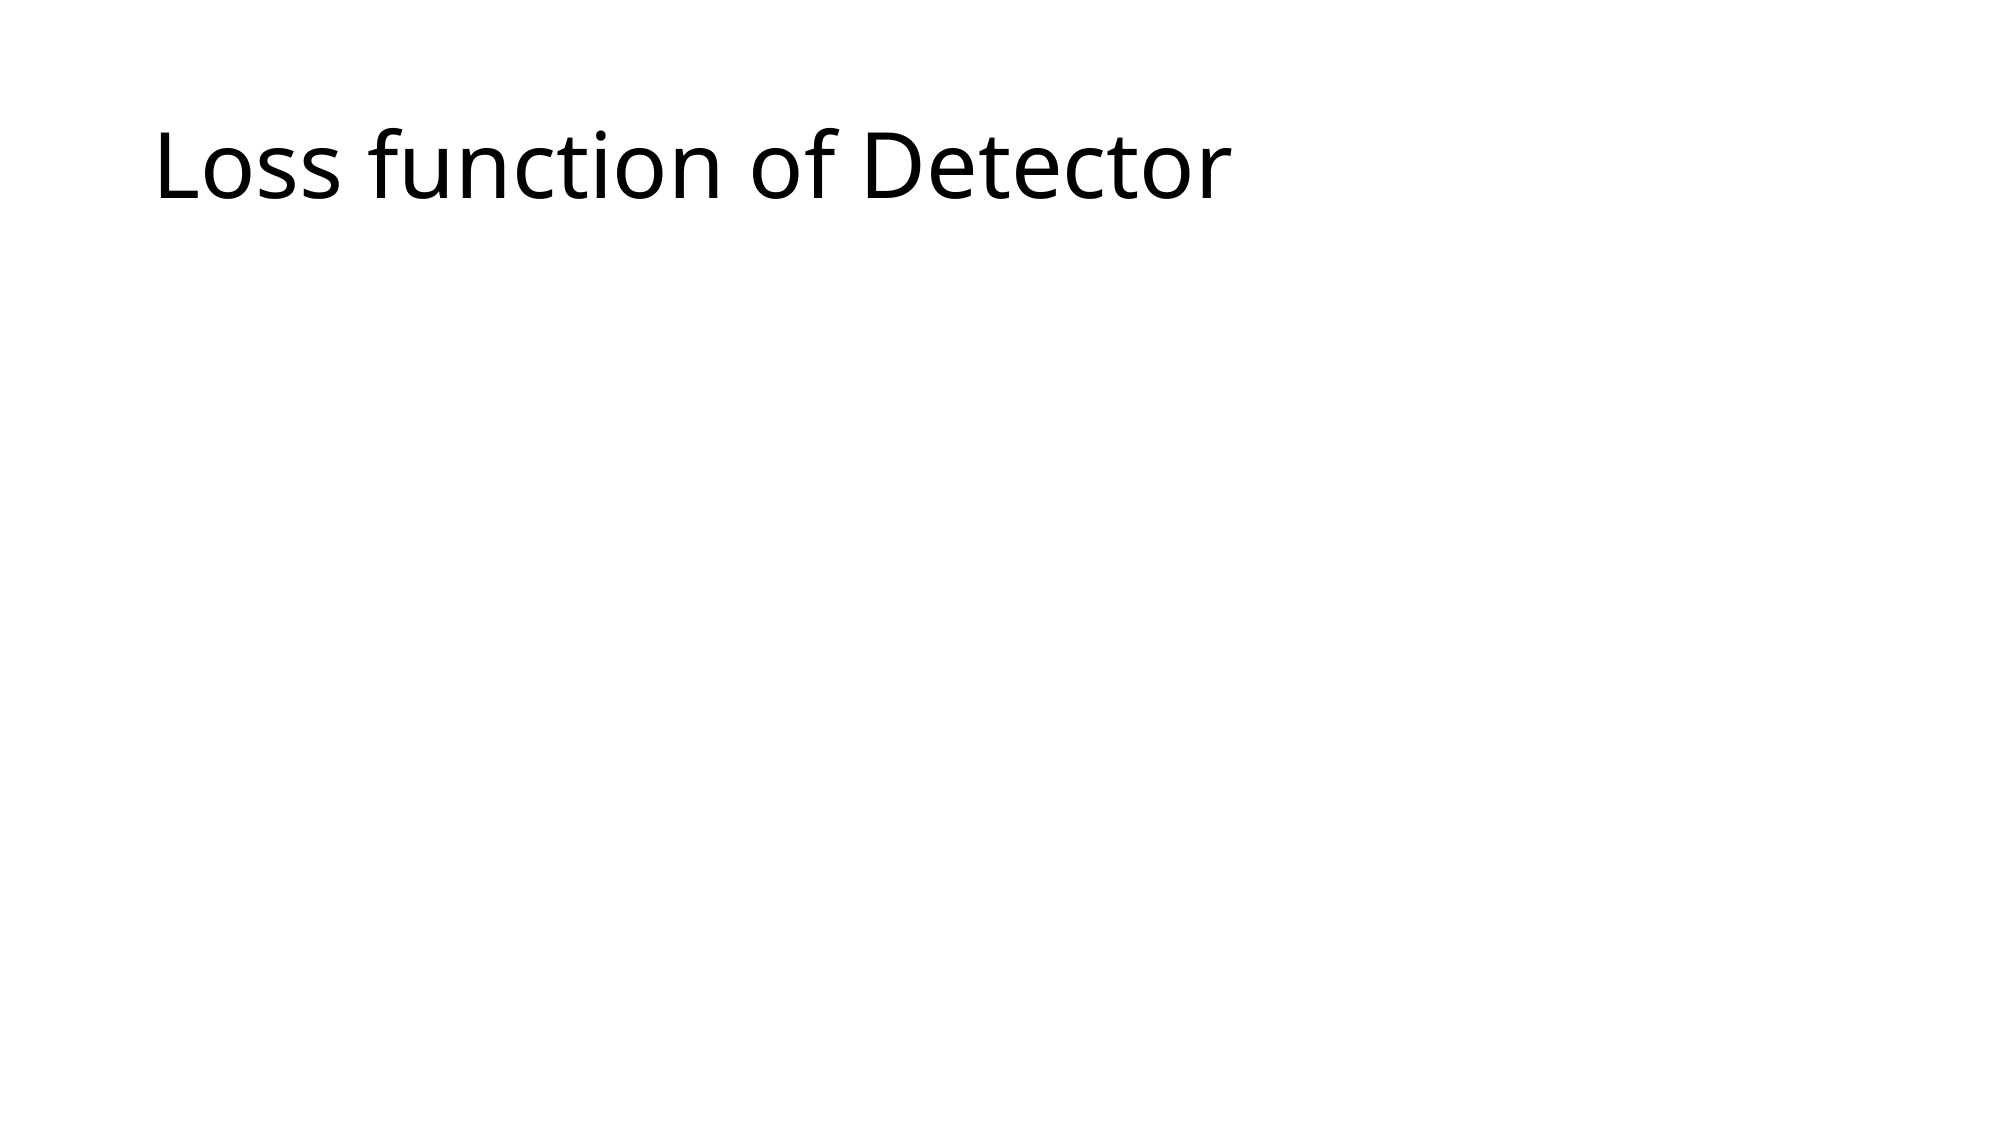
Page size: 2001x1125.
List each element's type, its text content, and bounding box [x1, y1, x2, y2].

title Loss function of Detector [137, 59, 1863, 278]
